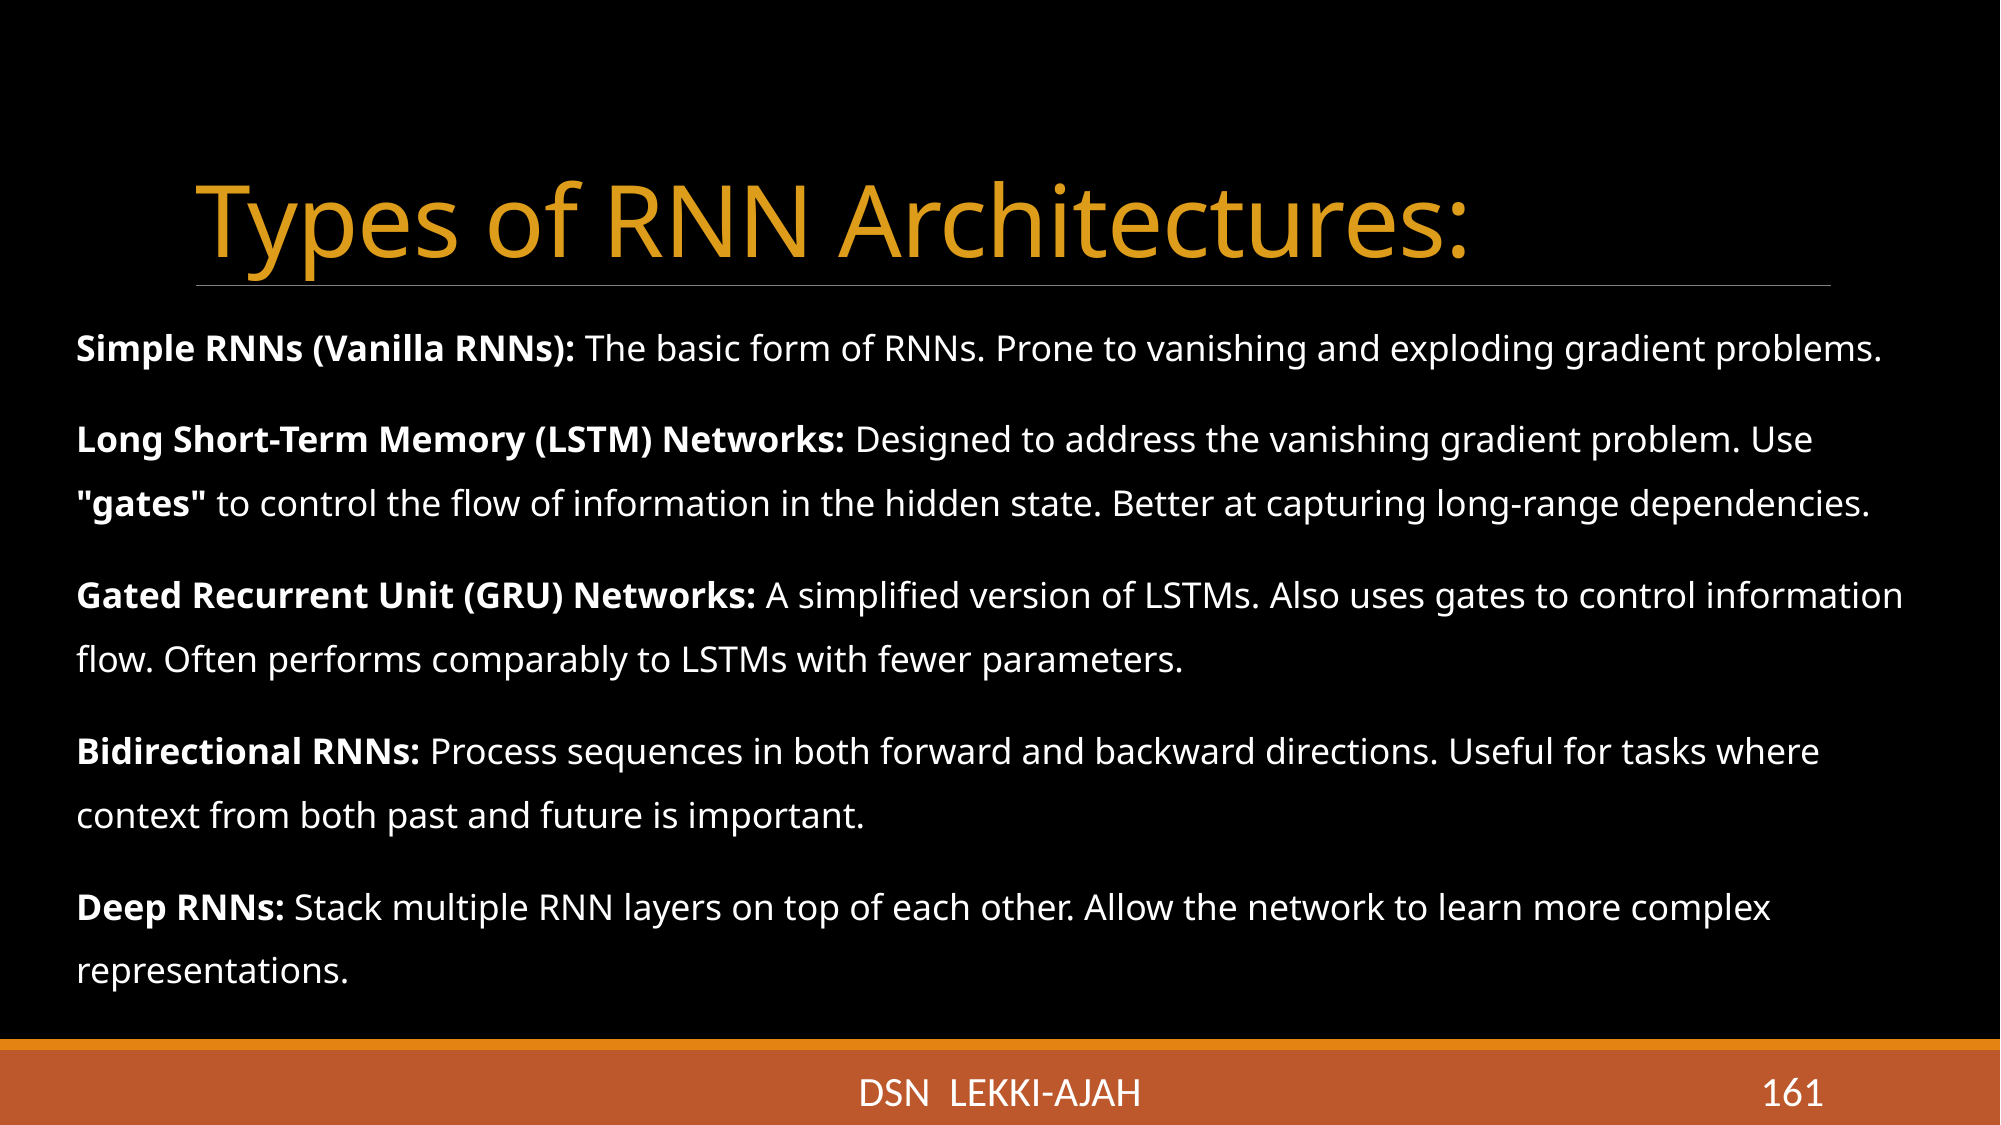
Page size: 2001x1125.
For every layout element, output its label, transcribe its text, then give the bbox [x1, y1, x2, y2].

list Simple RNNs (Vanilla RNNs): The basic form of RNNs. Prone to vanishing and exploding gradient problems. Long Short-Term Memory (LSTM) Networks: Designed to address the vanishing gradient problem. Use "gates" to control the flow of information in the hidden state. Better at capturing long-range dependencies. Gated Recurrent Unit (GRU) Networks: A simplified version of LSTMs. Also uses gates to control information flow. Often performs comparably to LSTMs with fewer parameters. Bidirectional RNNs: Process sequences in both forward and backward directions. Useful for tasks where context from both past and future is important. Deep RNNs: Stack multiple RNN layers on top of each other. Allow the network to learn more complex representations. [60, 296, 1918, 1025]
footer DSN LEKKI-AJAH [604, 1059, 1396, 1120]
title Types of RNN Architectures: [180, 47, 1830, 285]
slide_number 161 [1624, 1059, 1840, 1120]
